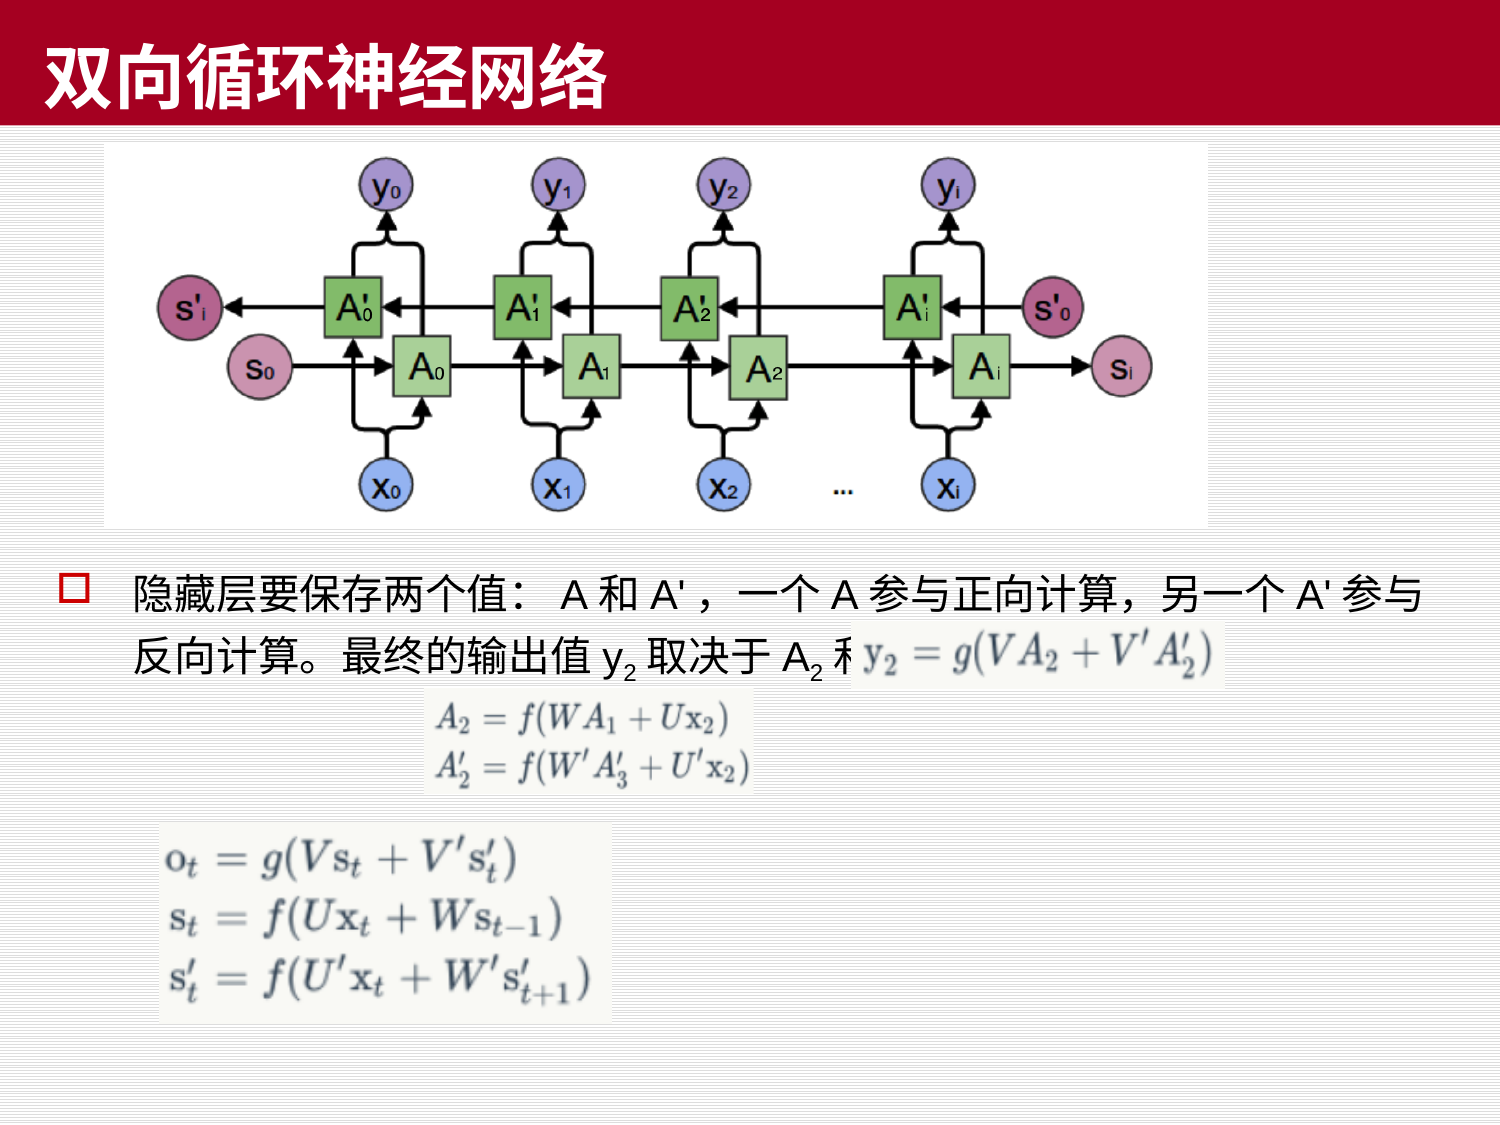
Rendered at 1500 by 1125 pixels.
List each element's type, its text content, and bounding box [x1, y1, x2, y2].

list 隐藏层要保存两个值：A和A'，一个A参与正向计算，另一个A'参与反向计算。最终的输出值y2取决于A2和A'2： [40, 550, 1460, 975]
title 双向循环神经网络 [0, 0, 1500, 126]
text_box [850, 621, 1226, 689]
picture [104, 142, 1208, 529]
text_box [158, 822, 613, 1025]
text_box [423, 688, 754, 794]
